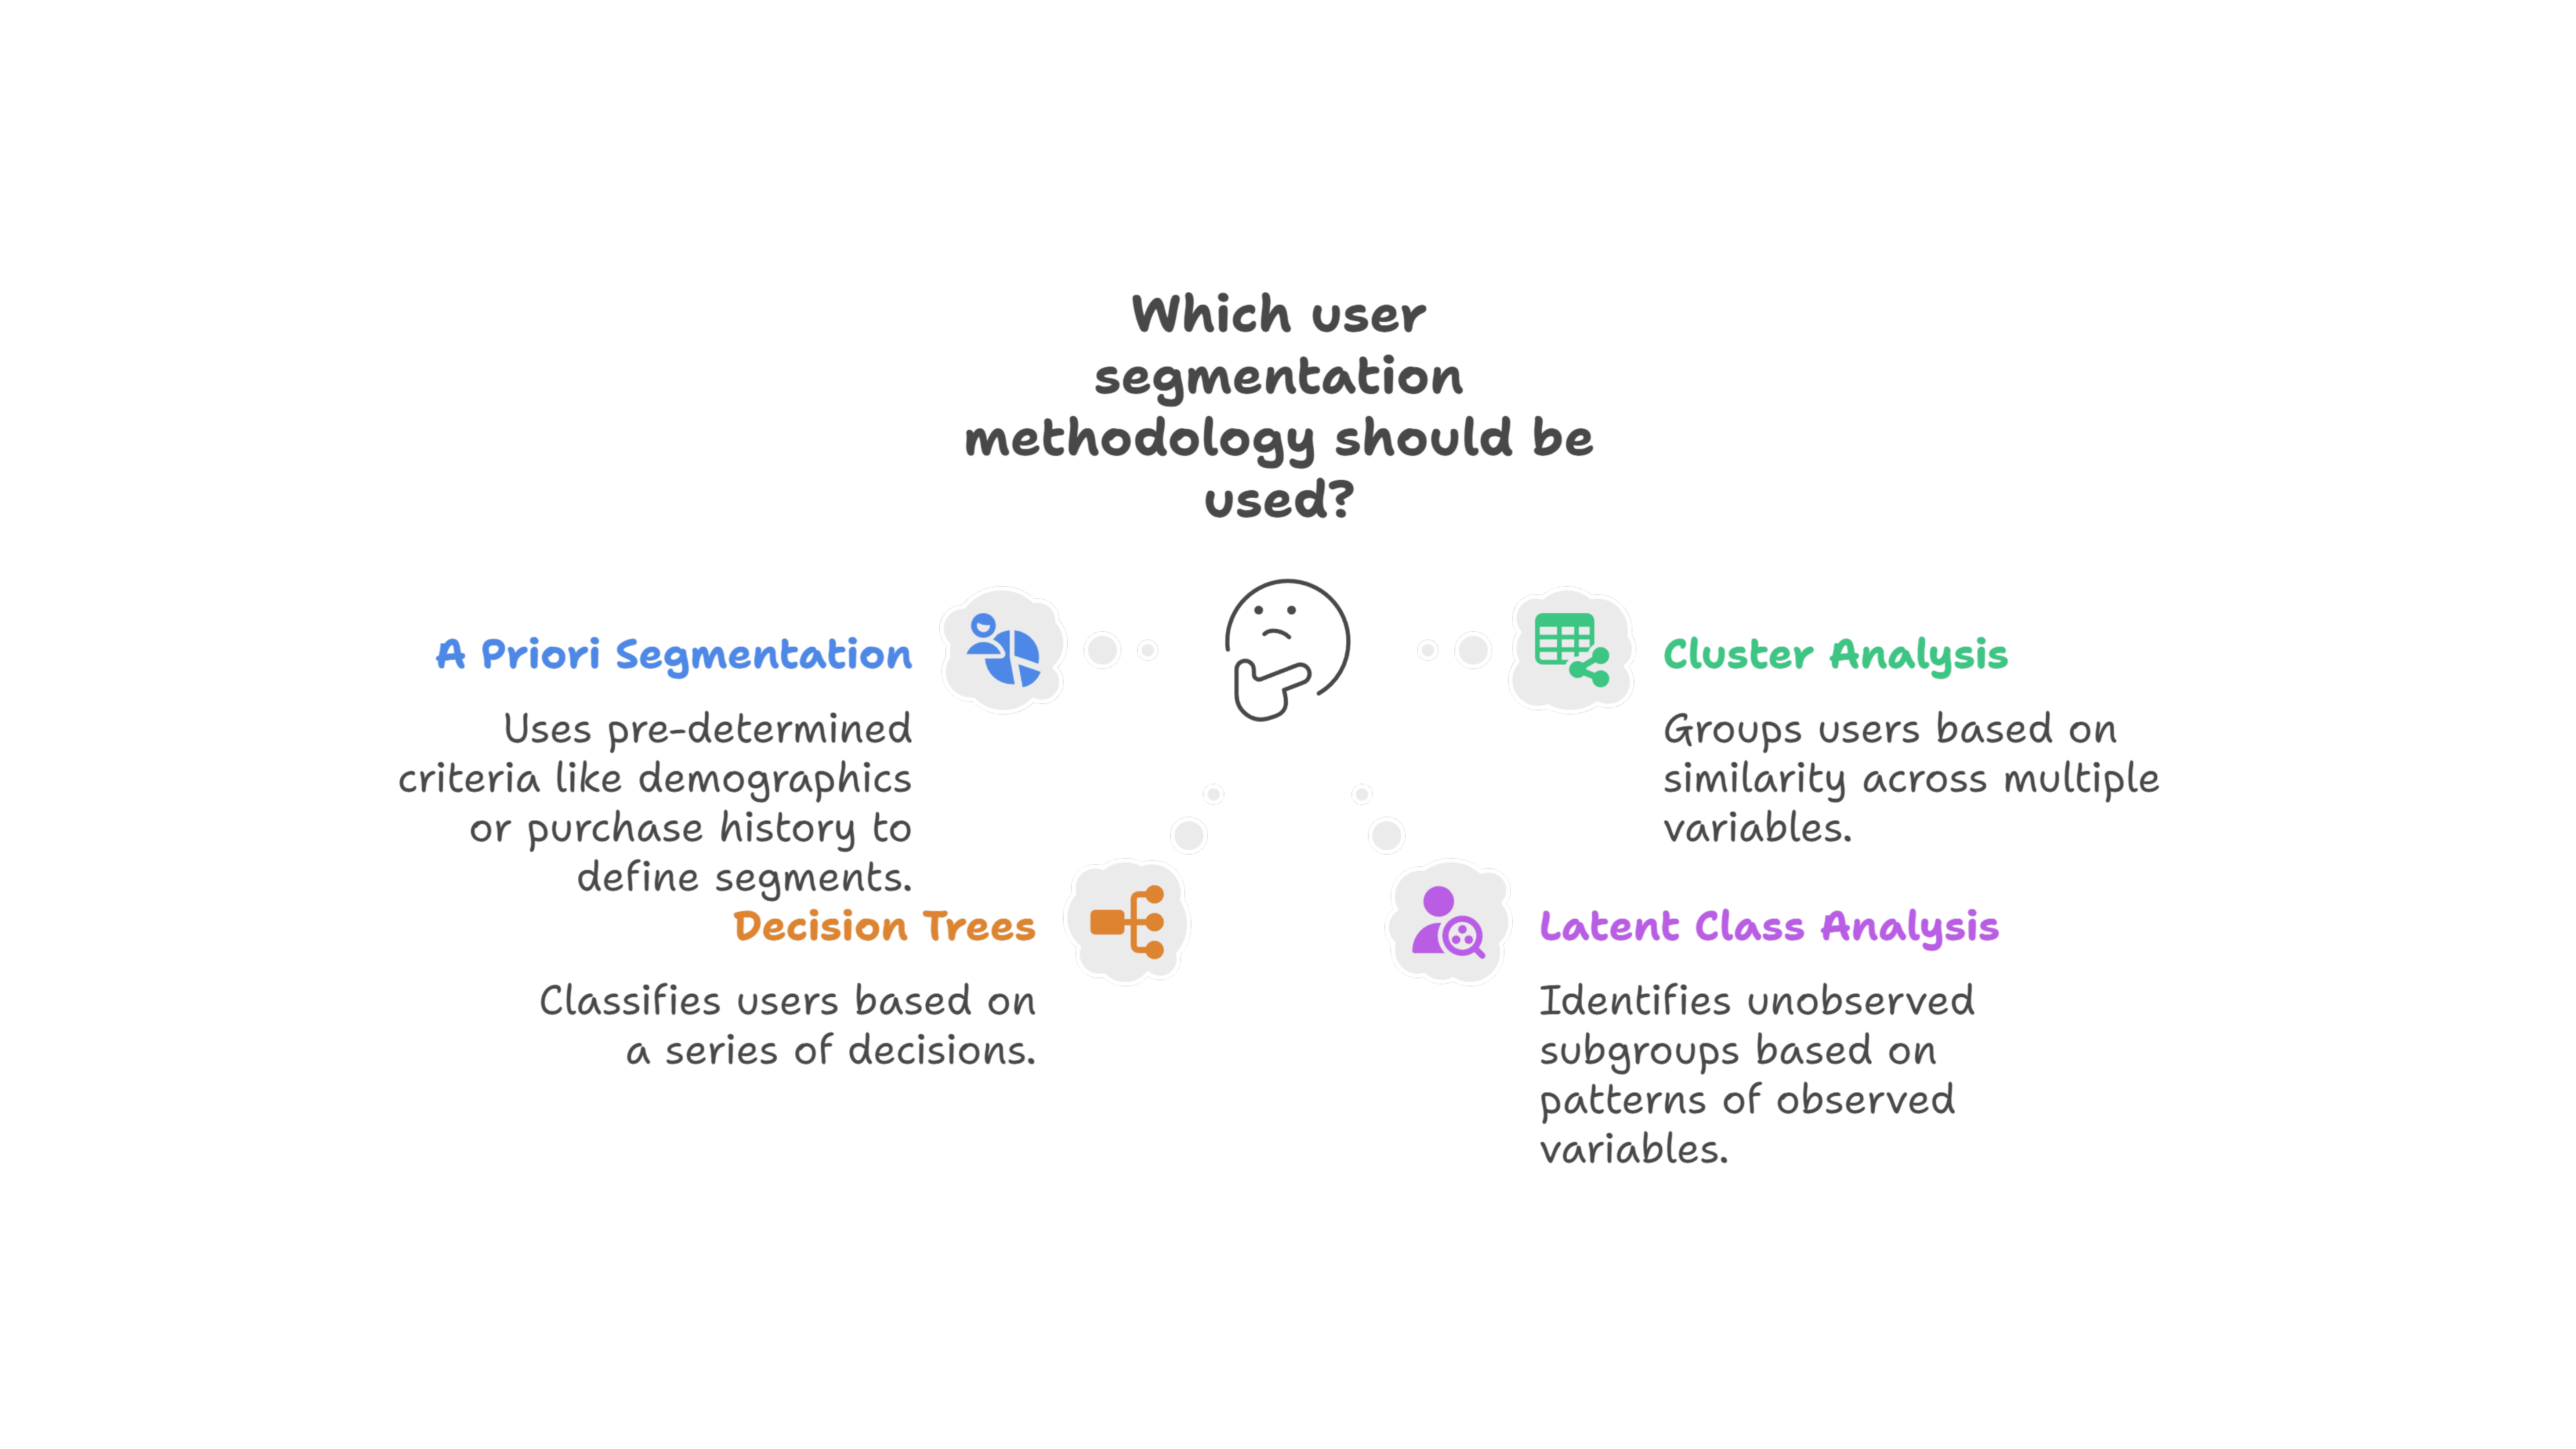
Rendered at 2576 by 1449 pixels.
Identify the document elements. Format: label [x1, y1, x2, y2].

picture [324, 181, 2252, 1268]
